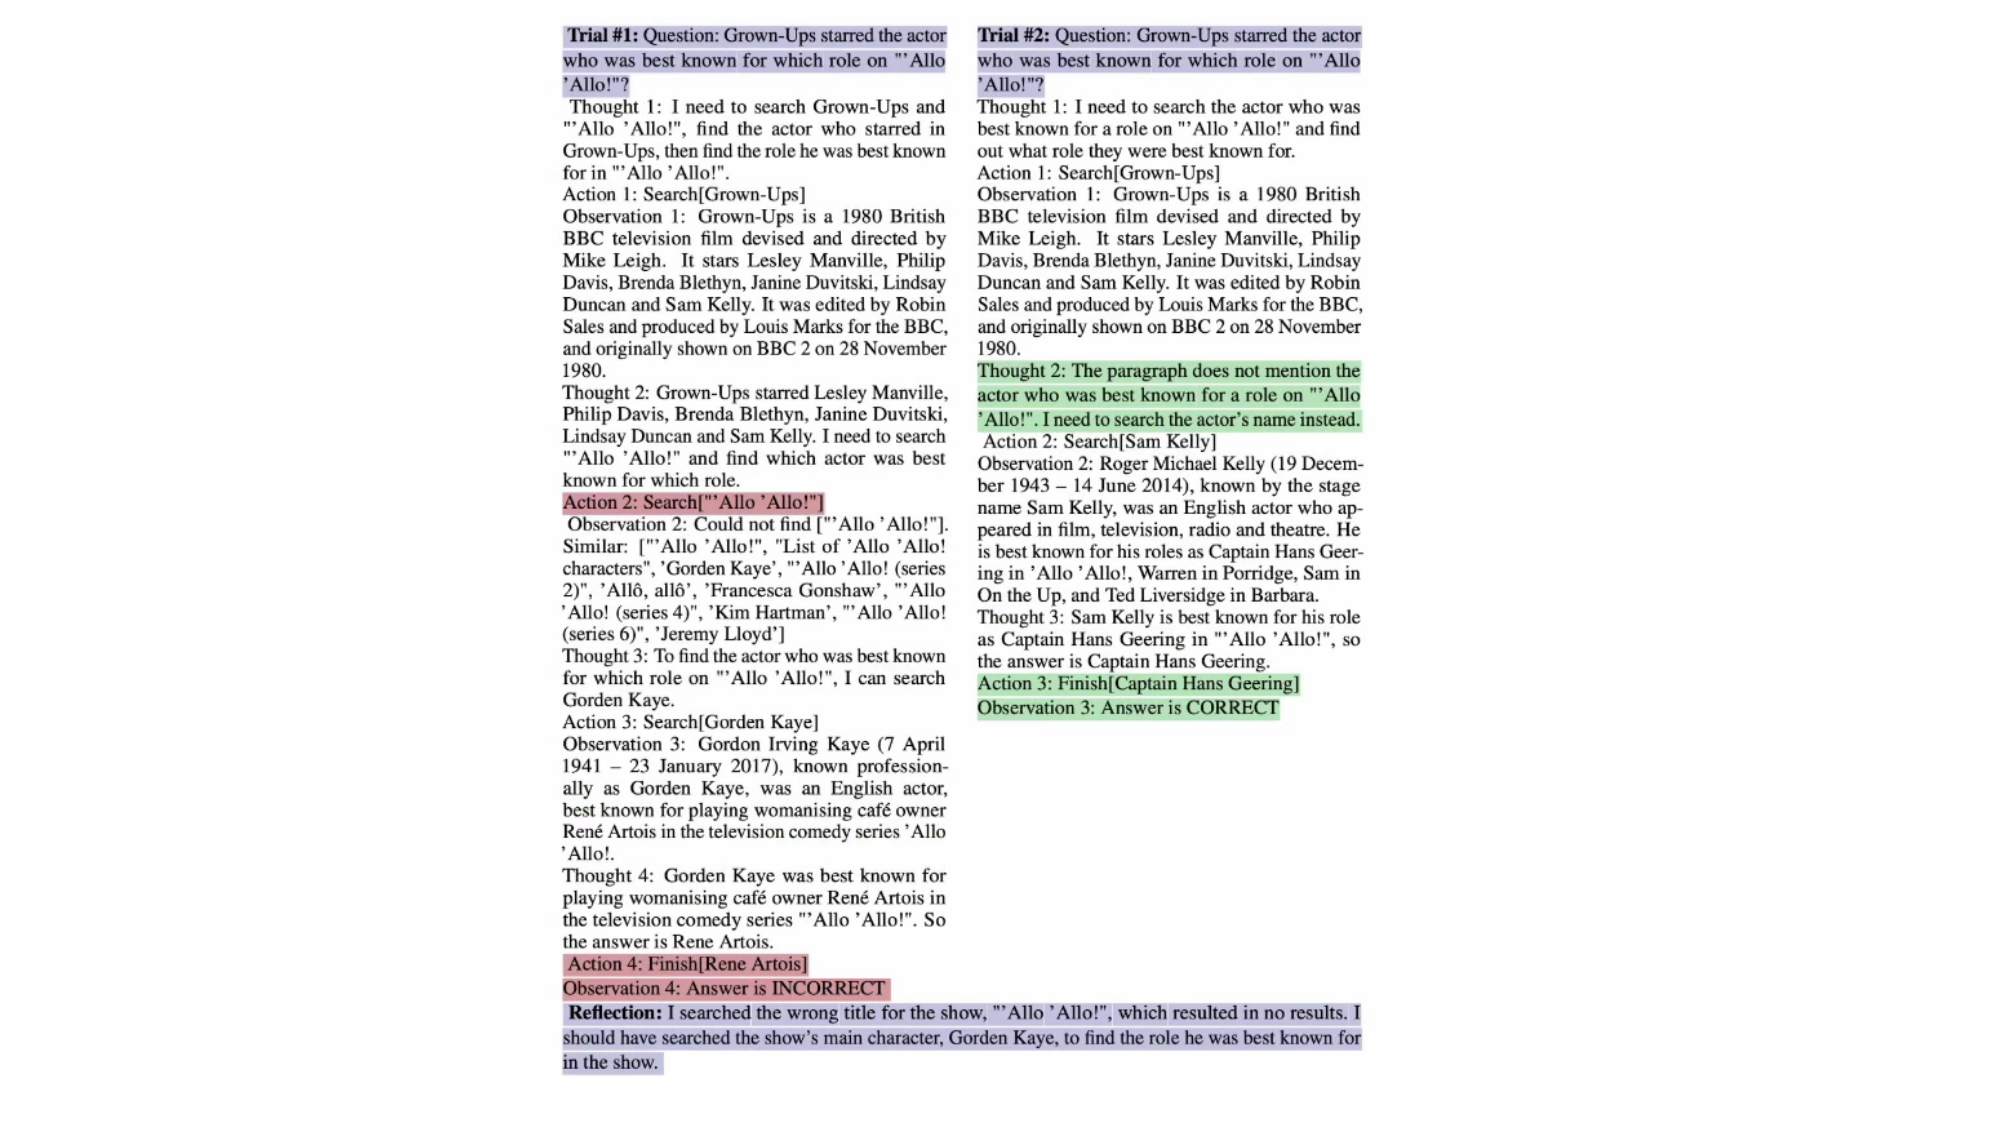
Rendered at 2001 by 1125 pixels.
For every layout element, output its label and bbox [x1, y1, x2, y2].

picture [517, 0, 1441, 1079]
